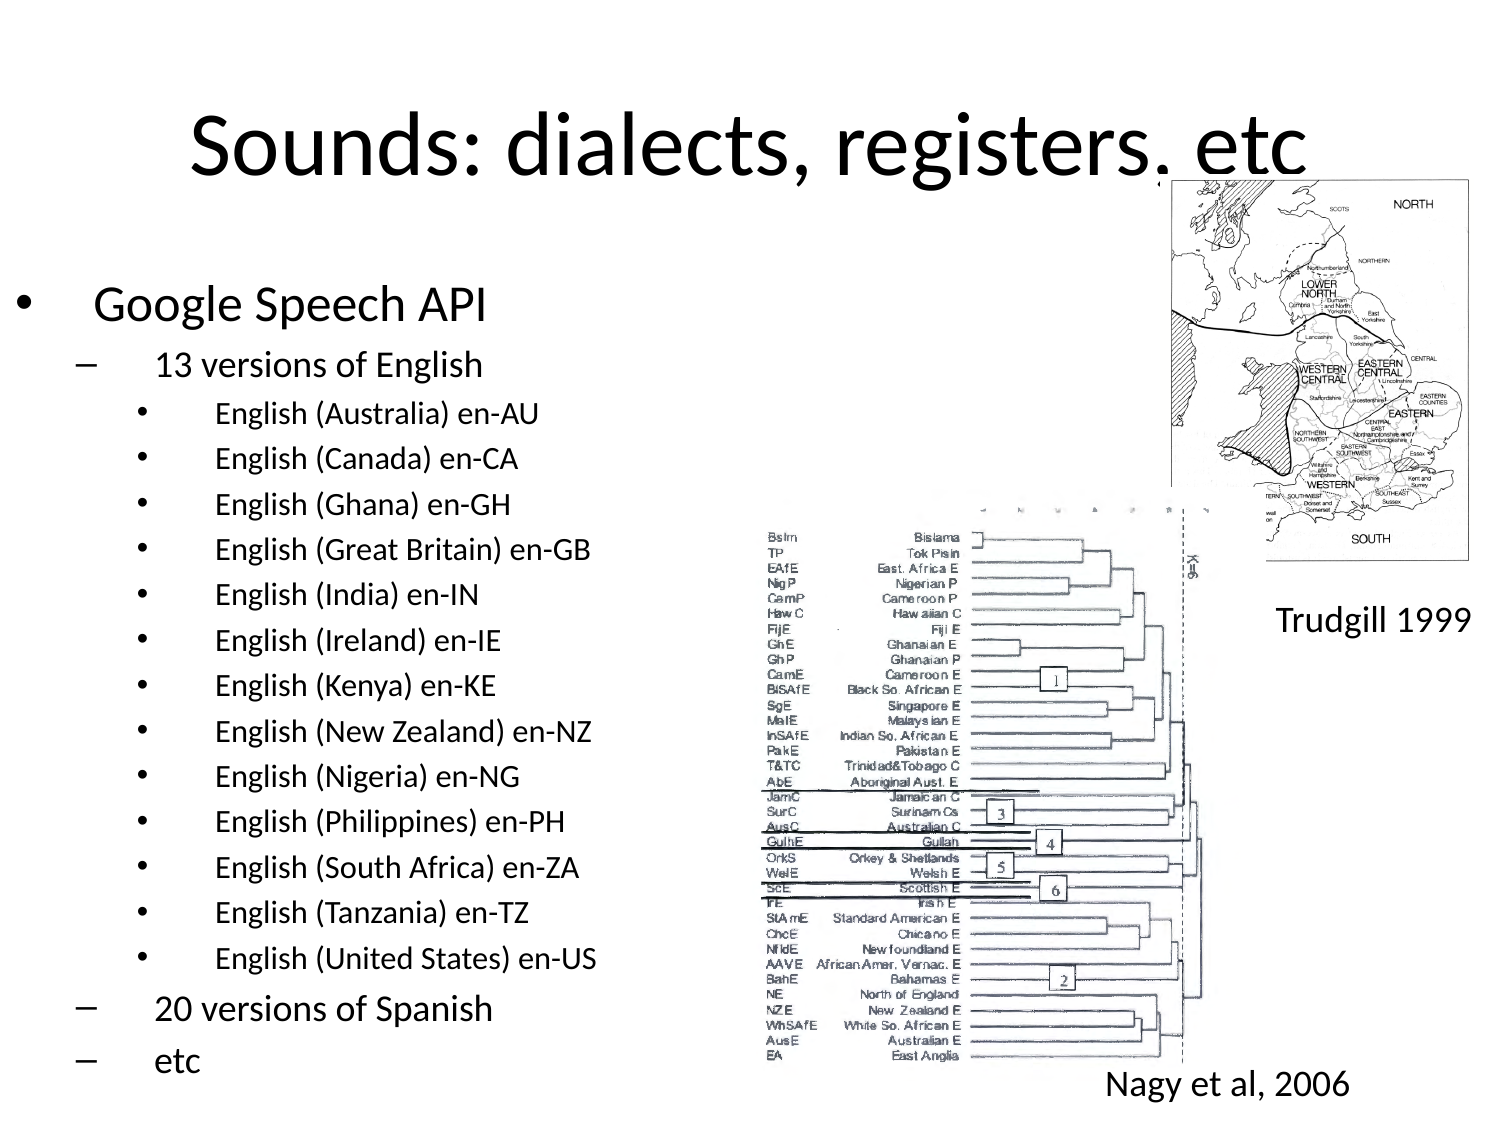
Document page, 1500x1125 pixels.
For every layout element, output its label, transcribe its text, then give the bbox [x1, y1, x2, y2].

title Sounds: dialects, registers, etc [75, 45, 1425, 233]
list Google Speech API 13 versions of English English (Australia) en-AU English (Canada) en-CA English (Ghana) en-GH English (Great Britain) en-GB English (India) en-IN English (Ireland) en-IE English (Kenya) en-KE English (New Zealand) en-NZ English (Nigeria) en-NG English (Philippines) en-PH English (South Africa) en-ZA English (Tanzania) en-TZ English (United States) en-US 20 versions of Spanish etc [0, 262, 938, 1100]
text_box Trudgill 1999 [1269, 587, 1487, 648]
text_box Nagy et al, 2006 [1090, 1051, 1366, 1112]
picture [749, 174, 1476, 1081]
